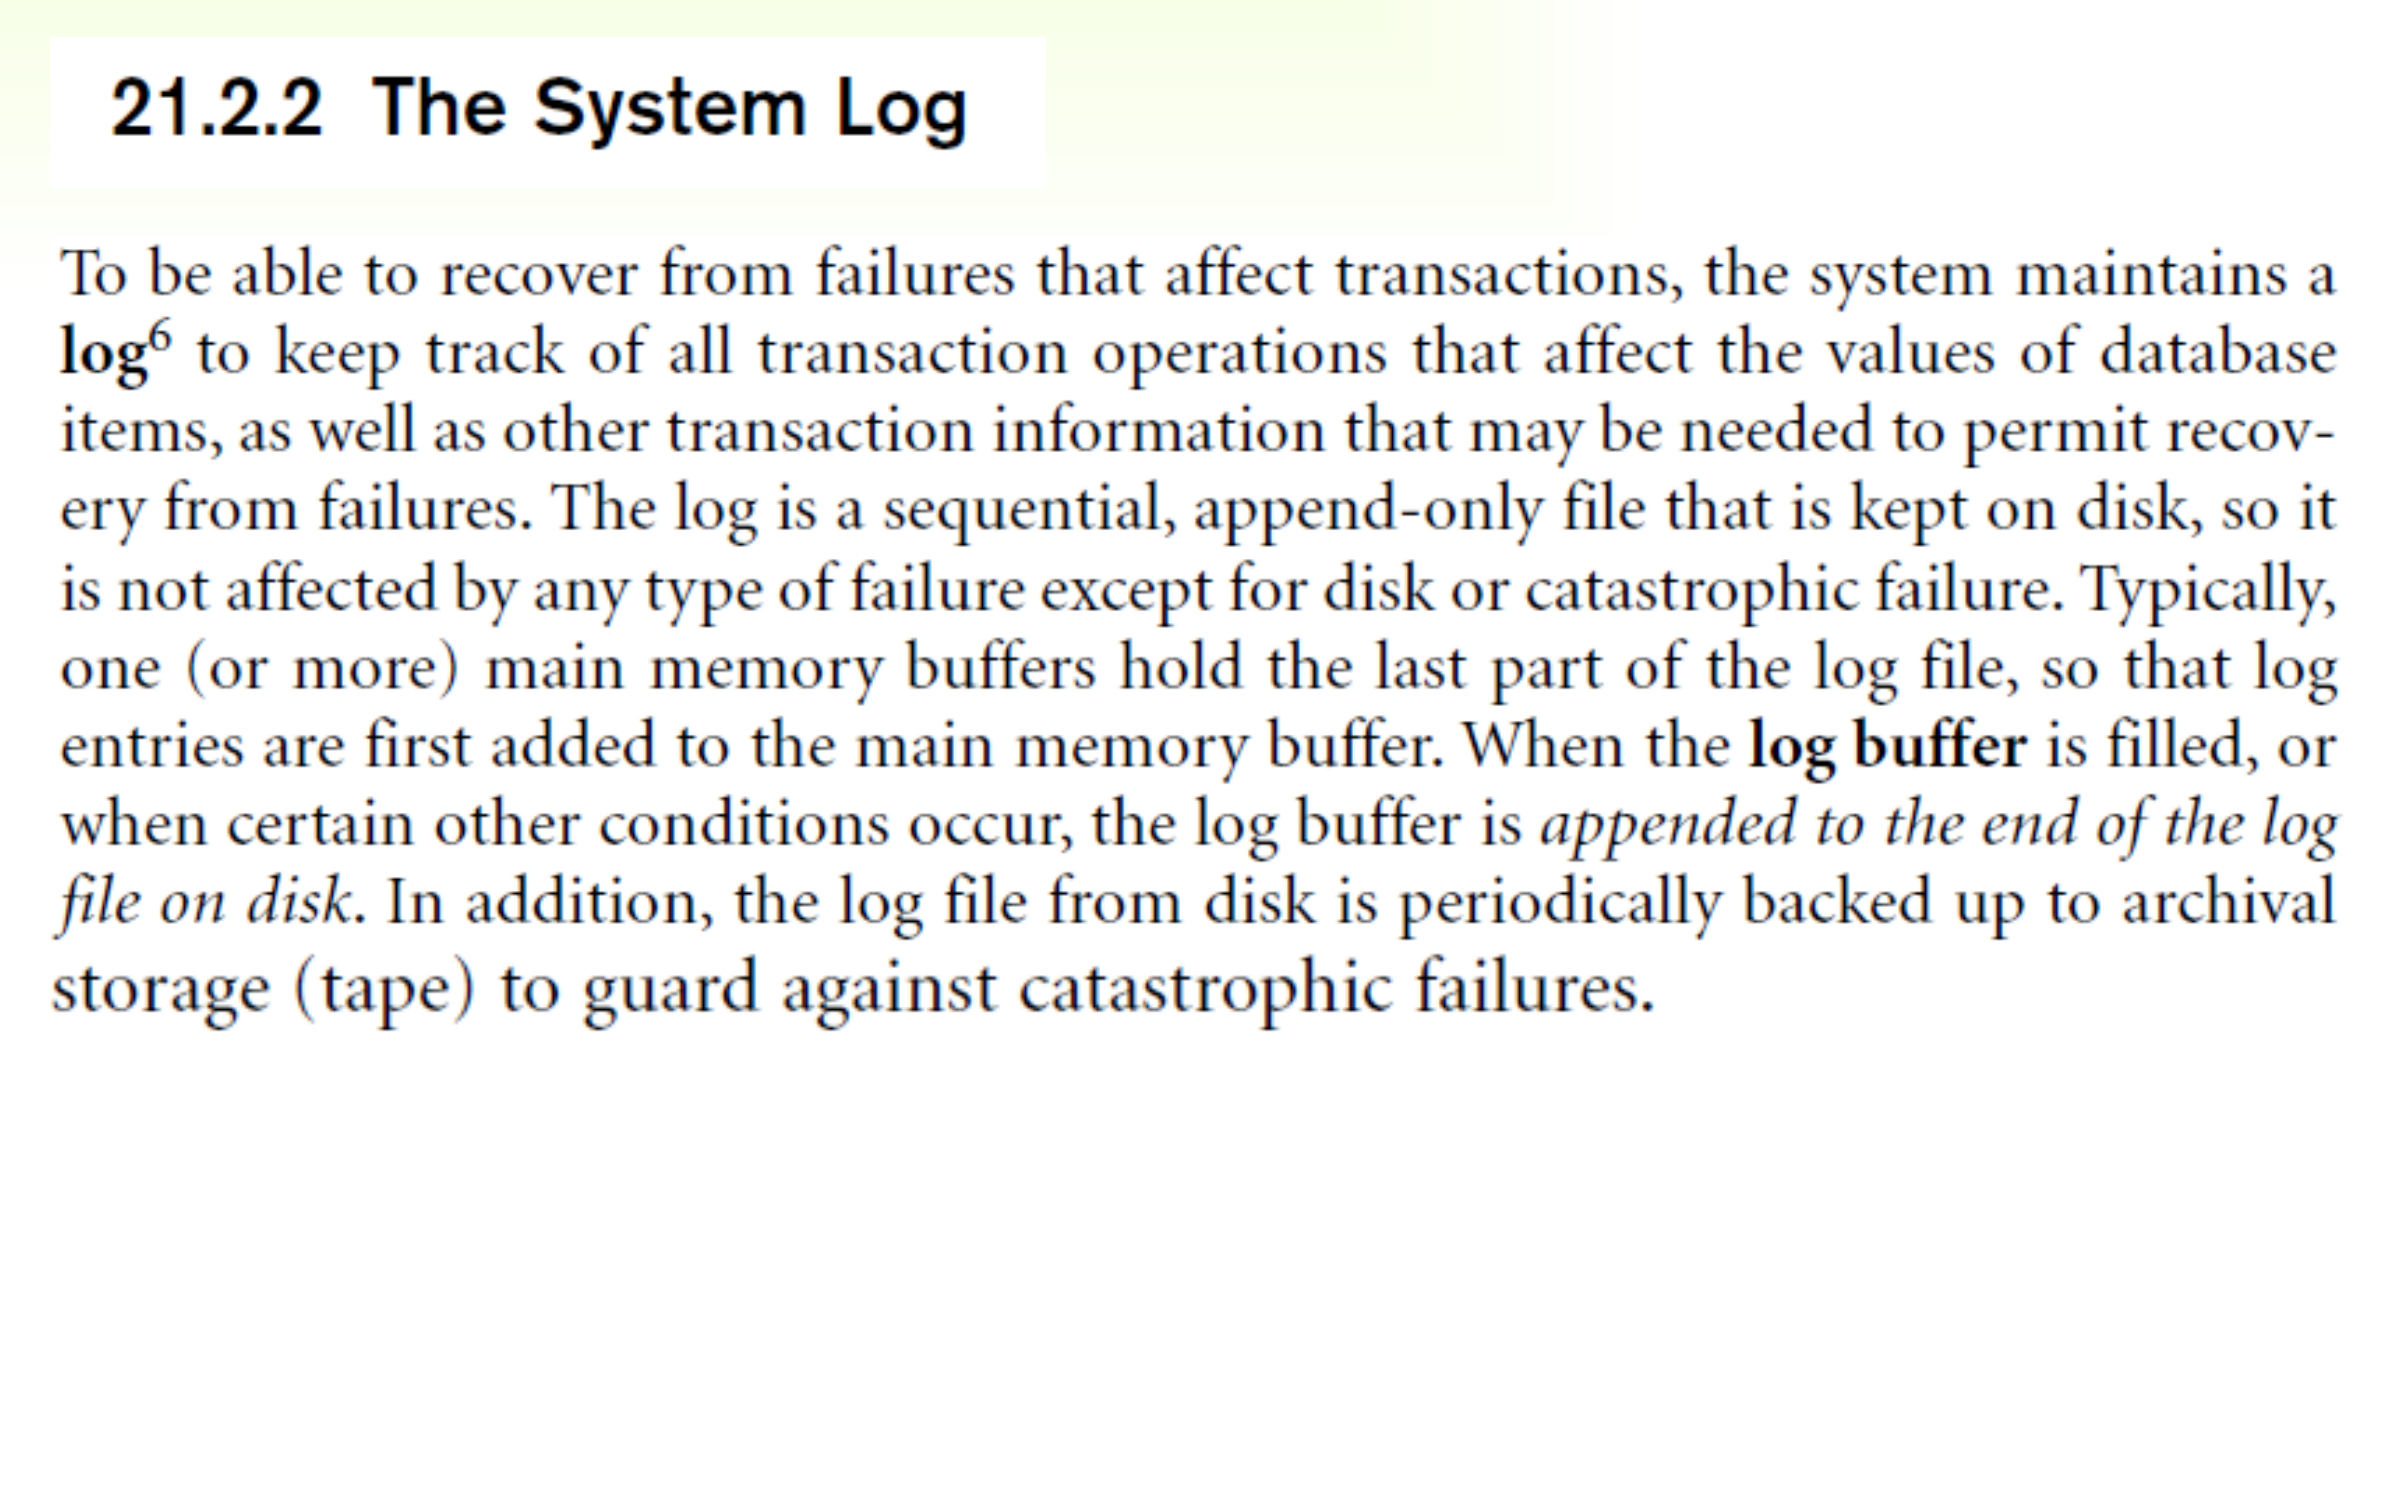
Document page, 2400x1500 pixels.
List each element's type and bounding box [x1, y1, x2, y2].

picture [15, 237, 2363, 1048]
picture [49, 37, 1046, 188]
